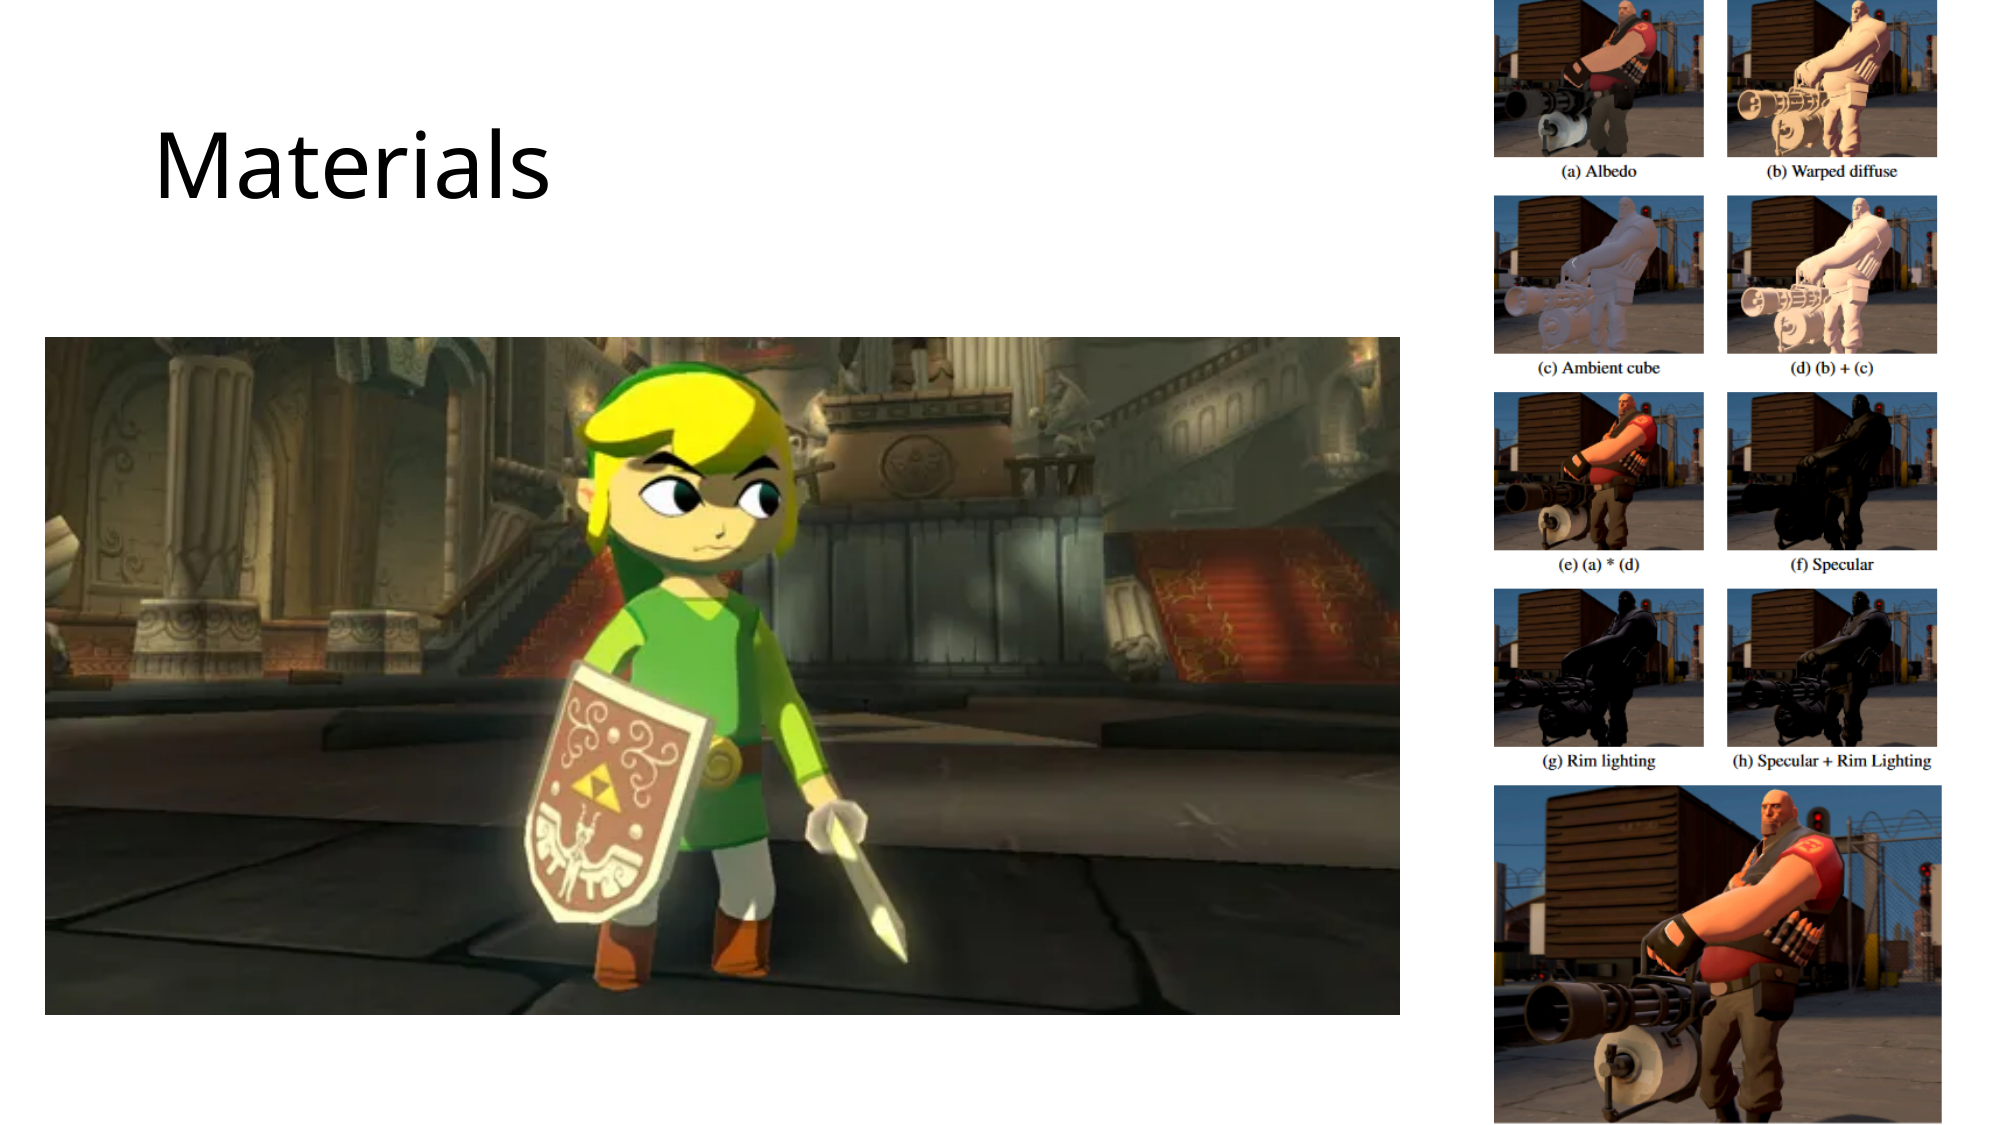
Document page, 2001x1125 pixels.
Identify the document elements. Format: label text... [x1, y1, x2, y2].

picture [45, 337, 1400, 1015]
title Materials [137, 59, 1494, 278]
picture [1494, 0, 1943, 1125]
